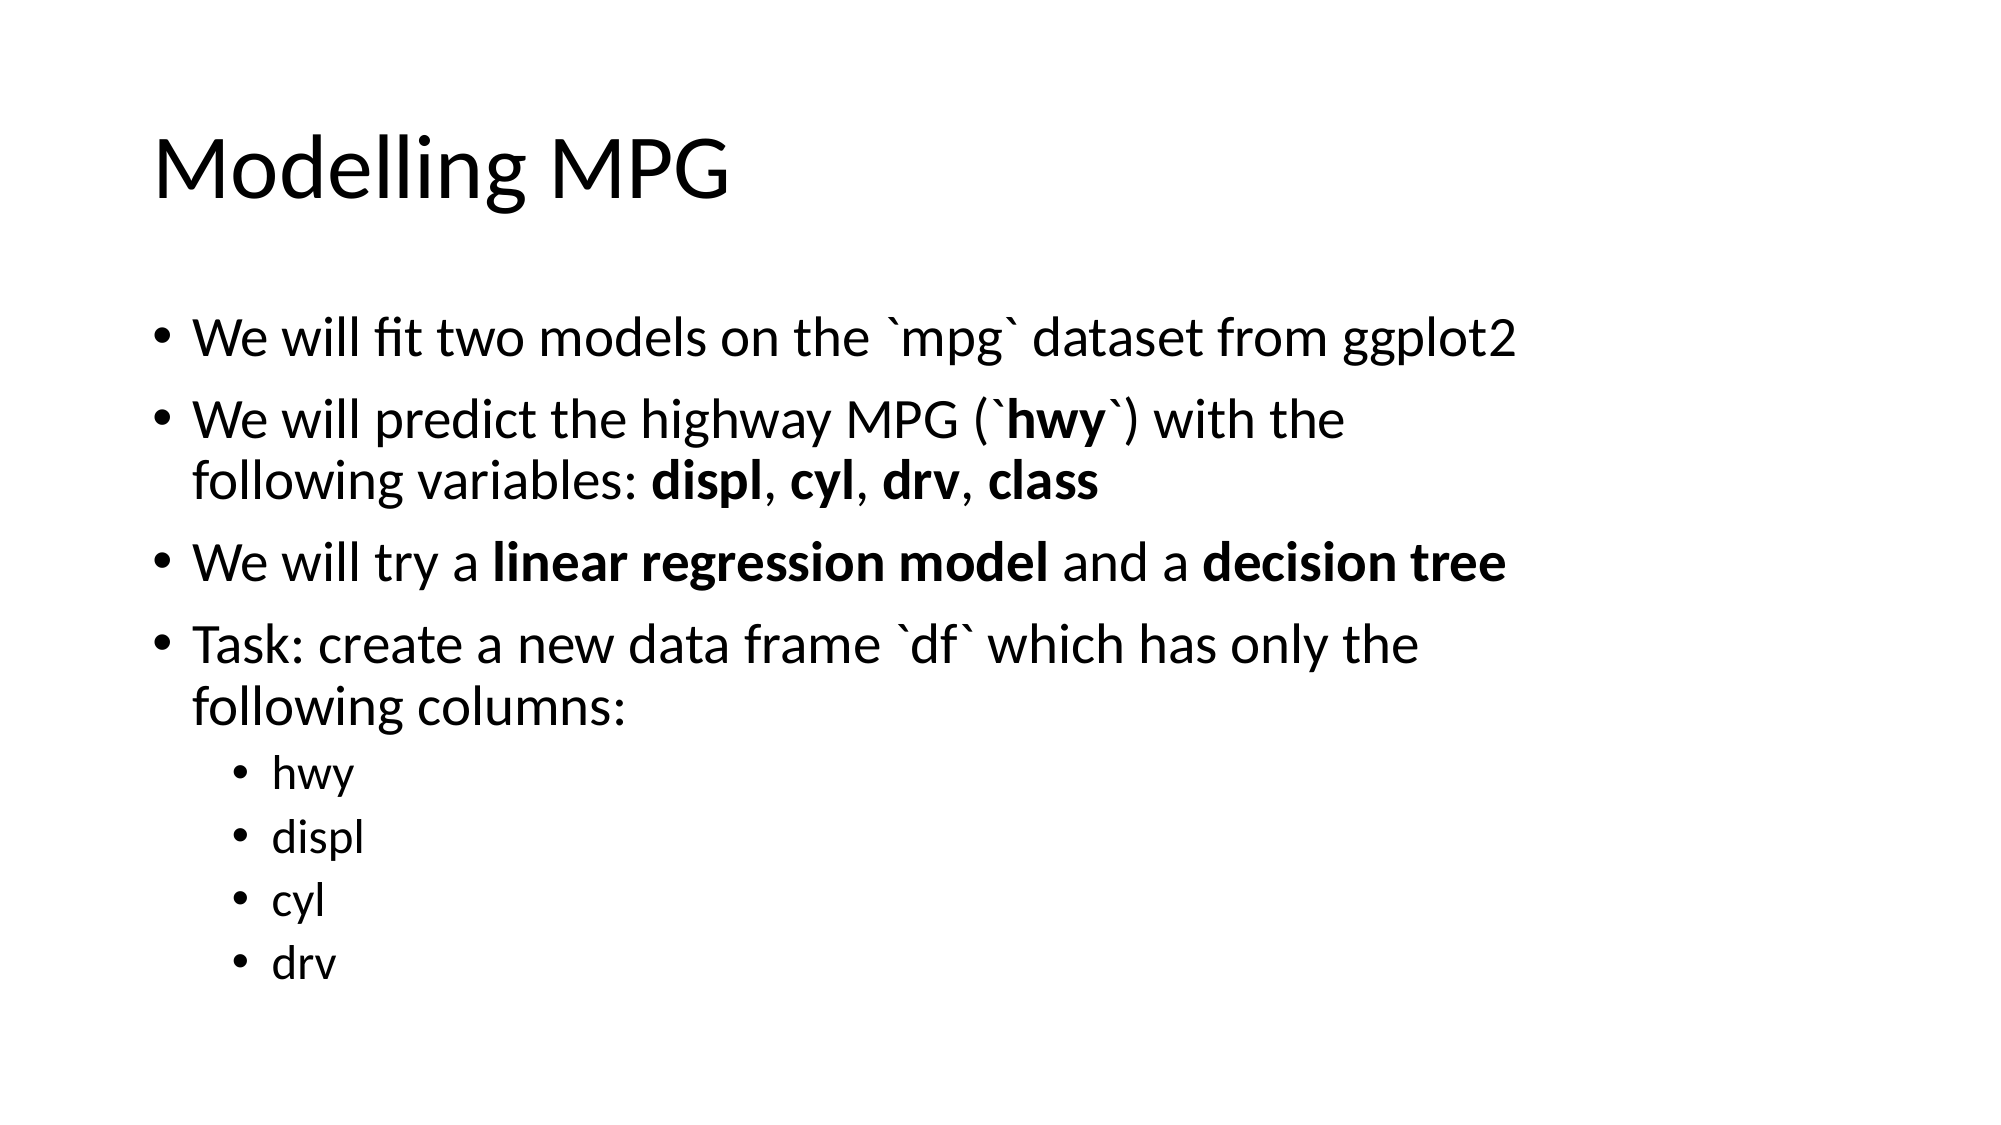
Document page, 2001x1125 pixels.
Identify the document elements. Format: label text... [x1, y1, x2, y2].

title Modelling MPG [137, 59, 1863, 278]
list We will fit two models on the `mpg` dataset from ggplot2 We will predict the highway MPG (`hwy`) with the following variables: displ, cyl, drv, class We will try a linear regression model and a decision tree Task: create a new data frame `df` which has only the following columns: hwy displ cyl drv [137, 299, 1550, 1020]
